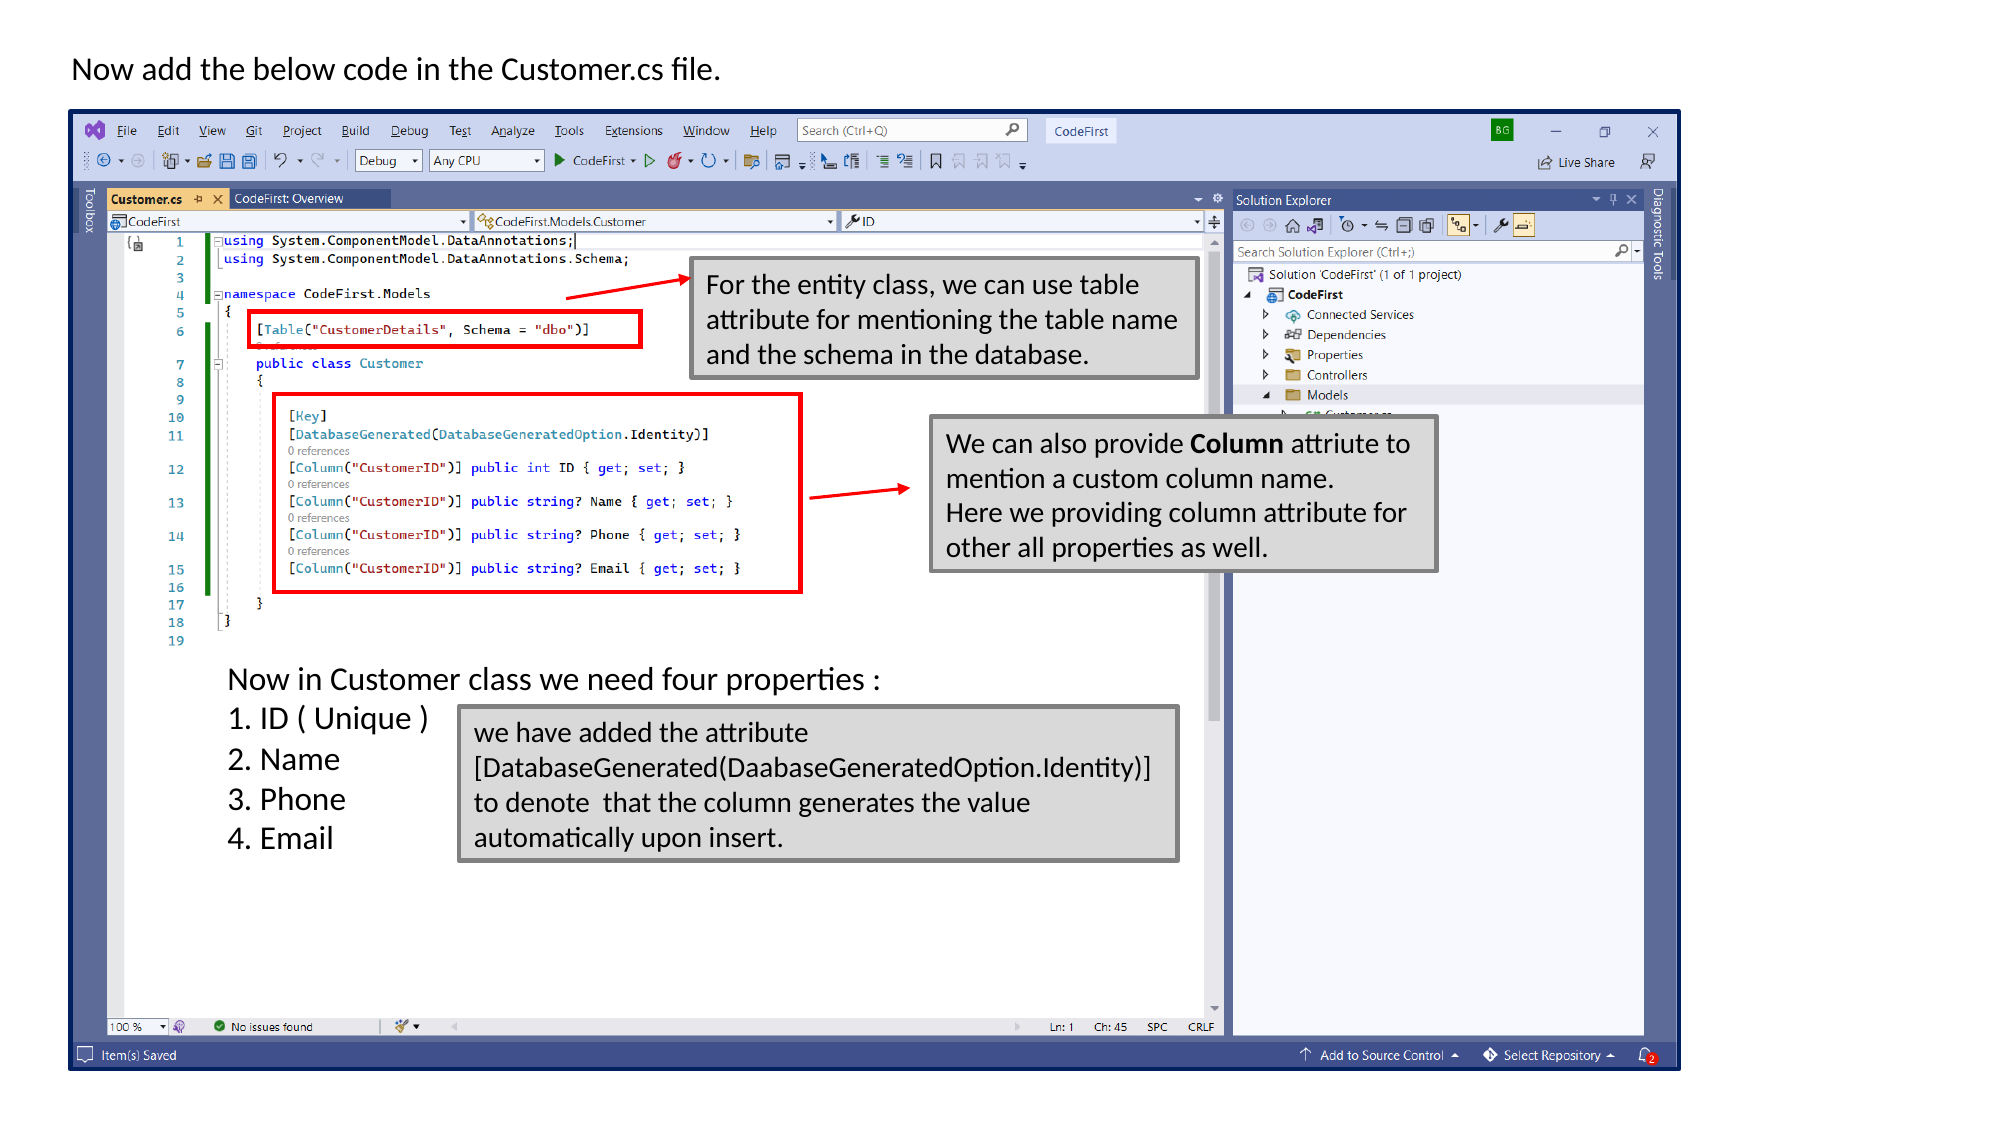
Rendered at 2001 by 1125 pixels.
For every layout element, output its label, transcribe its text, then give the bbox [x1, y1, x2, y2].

subtitle Now add the below code in the Customer.cs file. [56, 44, 1945, 1047]
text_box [566, 277, 692, 299]
picture [72, 113, 1677, 1067]
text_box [809, 487, 911, 499]
